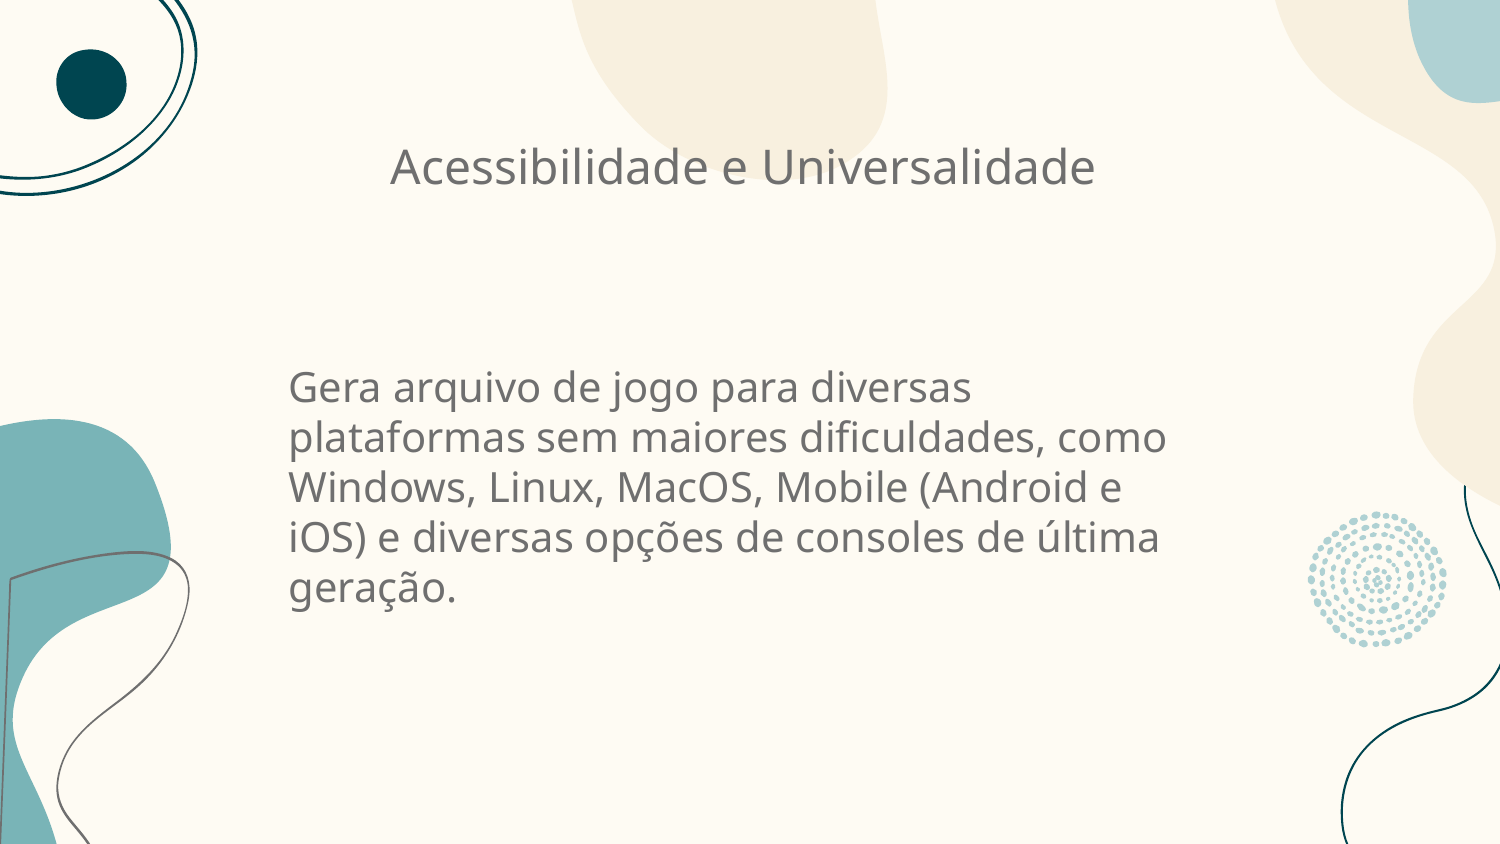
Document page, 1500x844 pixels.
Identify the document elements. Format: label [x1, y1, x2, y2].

text_box [0, 0, 1500, 536]
text_box [1307, 547, 1447, 647]
text_box [0, 547, 1500, 844]
